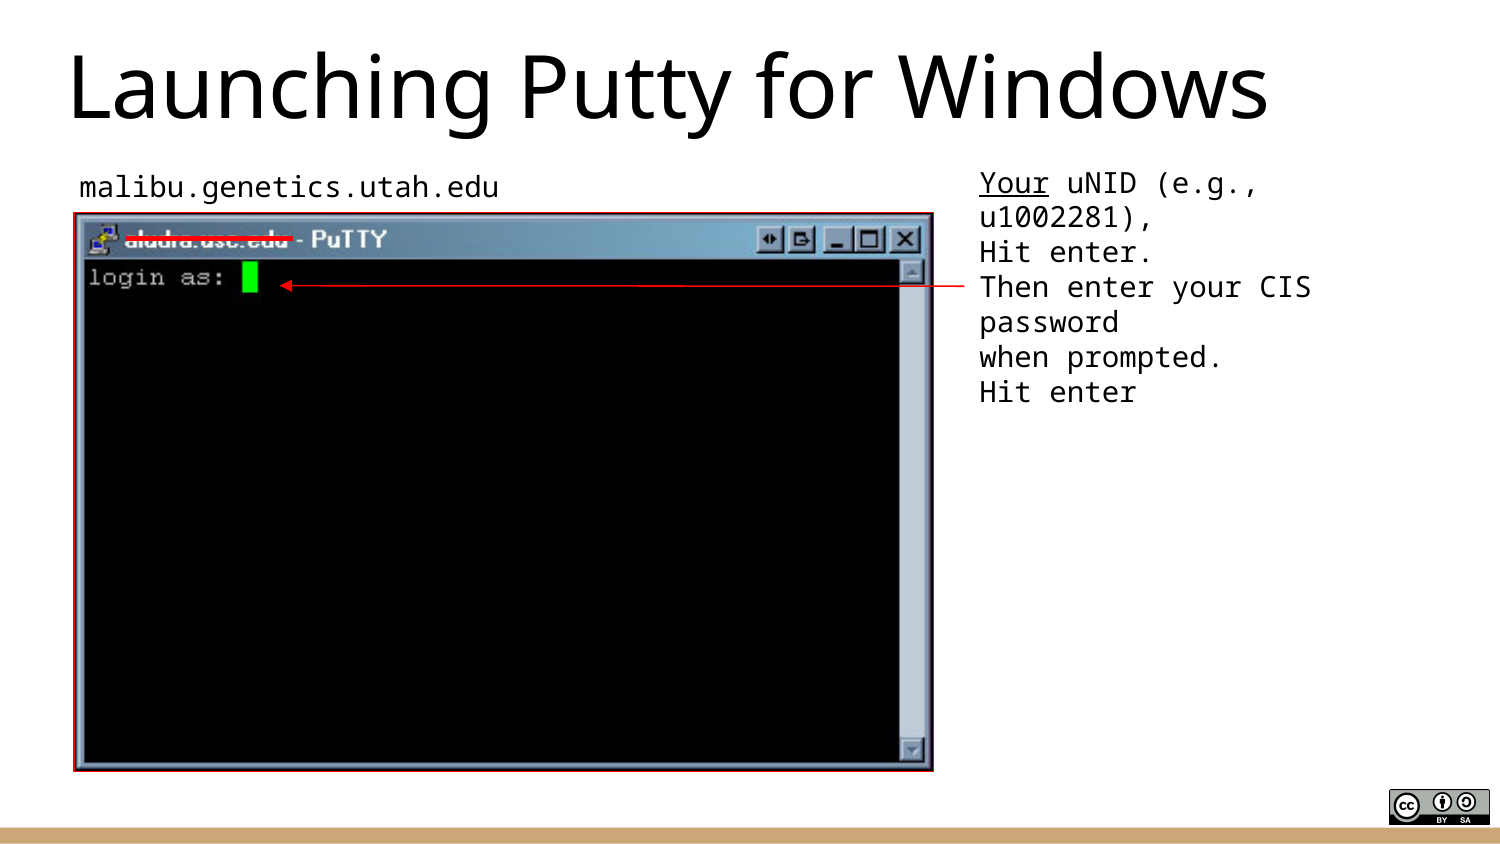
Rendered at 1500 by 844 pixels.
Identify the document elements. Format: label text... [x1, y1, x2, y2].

text_box Your uNID (e.g., u1002281), Hit enter. Then enter your CIS password when prompted. Hit enter [964, 248, 1457, 324]
text_box malibu.genetics.utah.edu [64, 148, 557, 224]
picture [1389, 789, 1490, 825]
picture [74, 212, 934, 772]
title Launching Putty for Windows [51, 14, 1449, 151]
